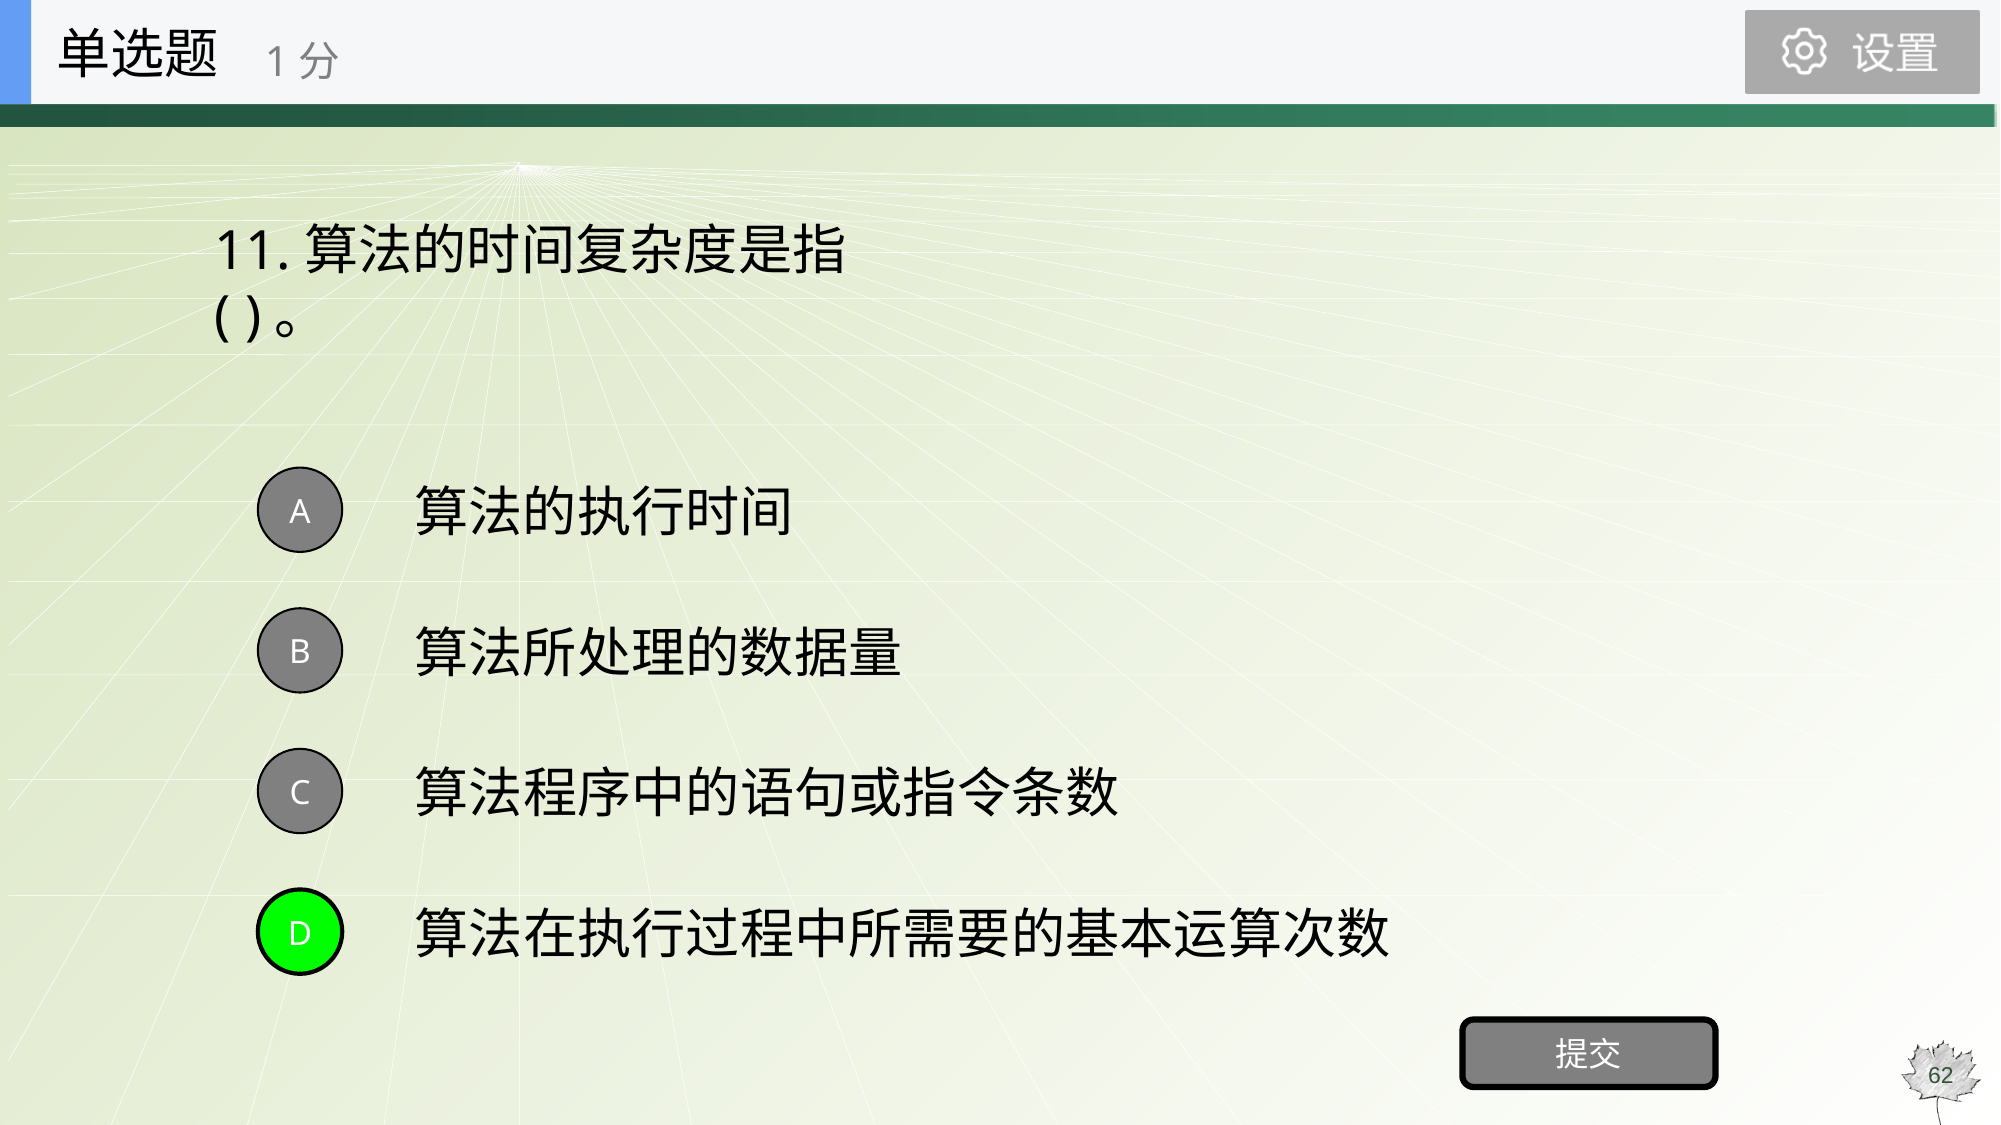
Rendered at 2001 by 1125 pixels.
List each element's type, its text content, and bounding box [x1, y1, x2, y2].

text_box 提交 [1461, 1018, 1717, 1089]
text_box 算法在执行过程中所需要的基本运算次数 [399, 891, 1422, 972]
text_box 11.算法的时间复杂度是指( )。 [199, 207, 955, 353]
text_box A [256, 466, 344, 553]
picture [0, 105, 1997, 127]
text_box C [256, 747, 344, 835]
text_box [0, 0, 2000, 105]
text_box 算法程序中的语句或指令条数 [399, 751, 1151, 831]
text_box D [256, 888, 344, 975]
picture [1901, 1040, 1981, 1125]
text_box B [256, 607, 344, 694]
text_box 算法的执行时间 [399, 469, 826, 550]
slide_number 62 [1501, 1053, 1969, 1106]
picture [1745, 10, 1980, 94]
text_box 算法所处理的数据量 [399, 610, 934, 691]
